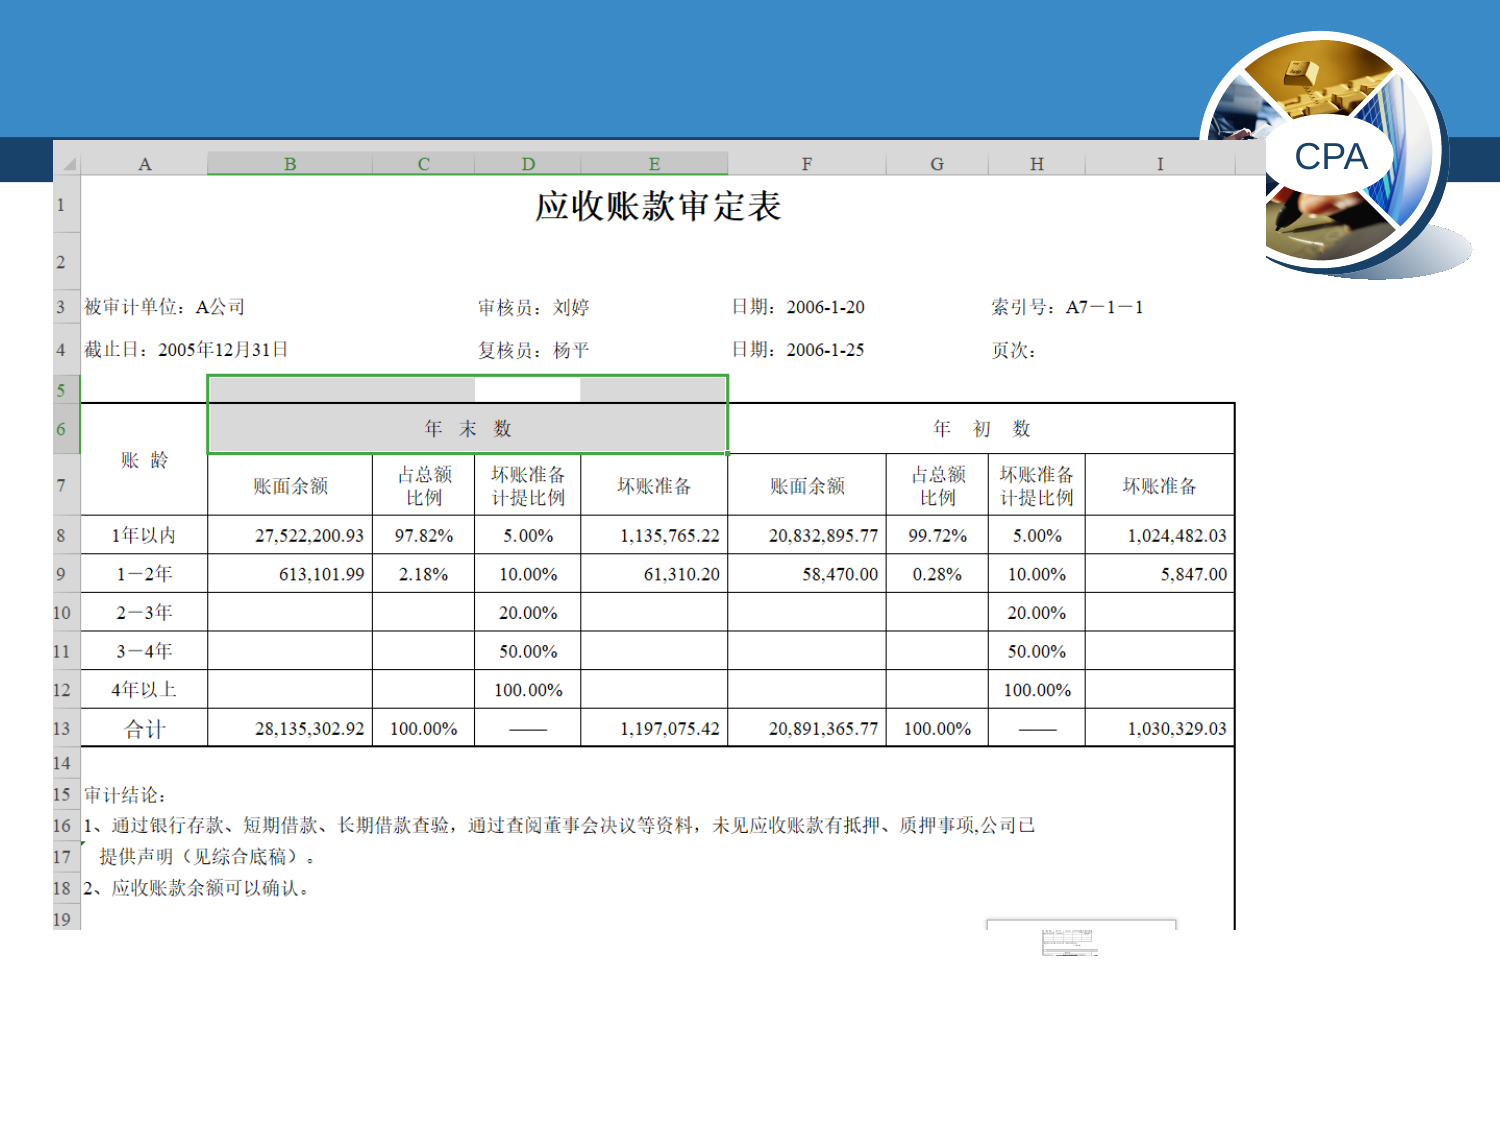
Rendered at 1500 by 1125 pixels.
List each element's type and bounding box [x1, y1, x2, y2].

picture [1244, 40, 1394, 119]
picture [52, 74, 1396, 956]
picture [1354, 73, 1433, 227]
